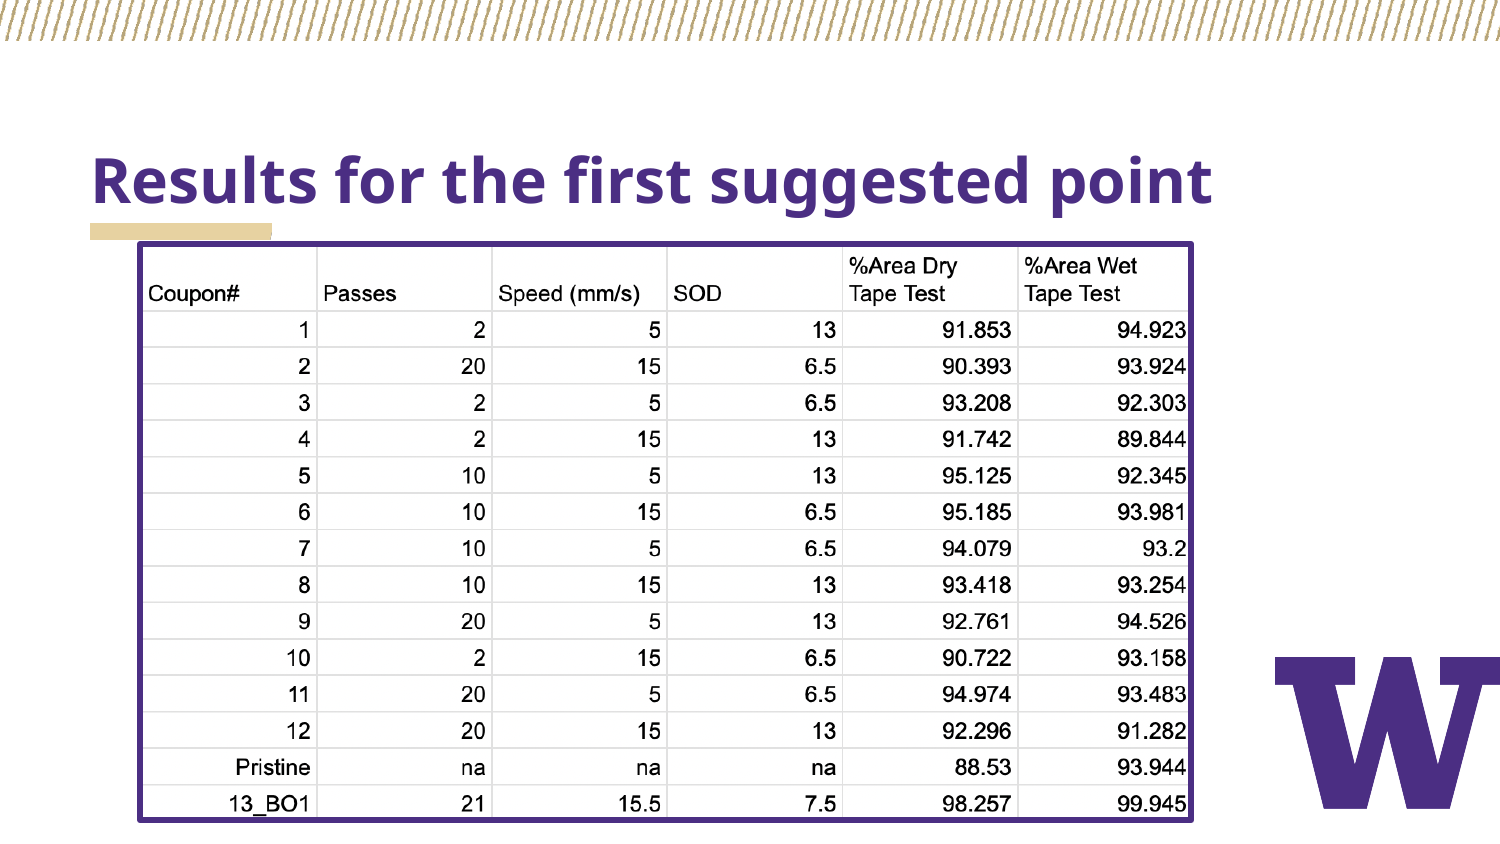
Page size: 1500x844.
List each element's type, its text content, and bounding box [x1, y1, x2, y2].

title Results for the first suggested point [75, 60, 1419, 224]
picture [0, 0, 1500, 41]
picture [90, 224, 272, 240]
picture [142, 246, 1189, 818]
picture [1275, 657, 1500, 809]
